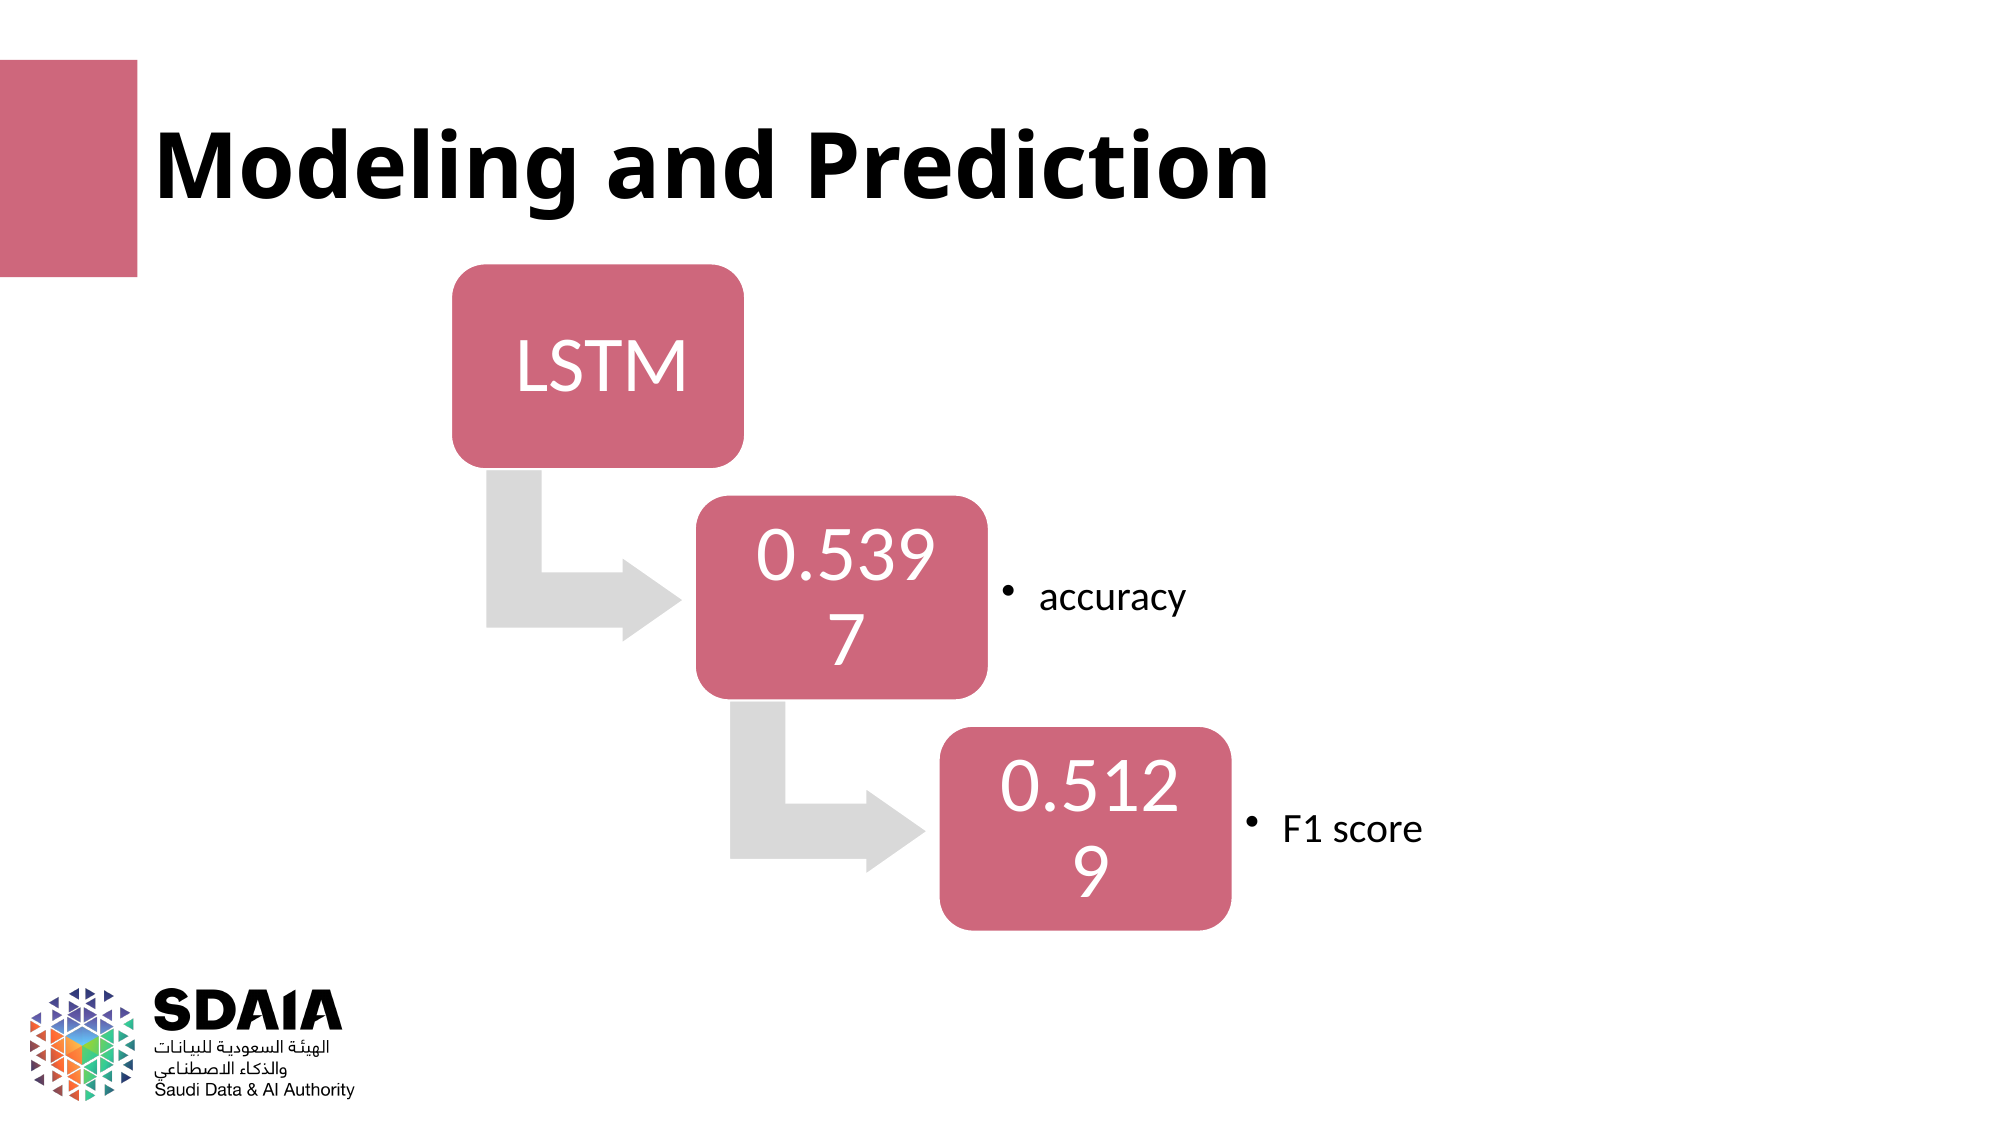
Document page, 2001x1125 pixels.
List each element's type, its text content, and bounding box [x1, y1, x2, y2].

text_box [0, 59, 138, 278]
title Modeling and Prediction [138, 59, 1863, 278]
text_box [407, 259, 1491, 936]
picture [30, 988, 355, 1101]
